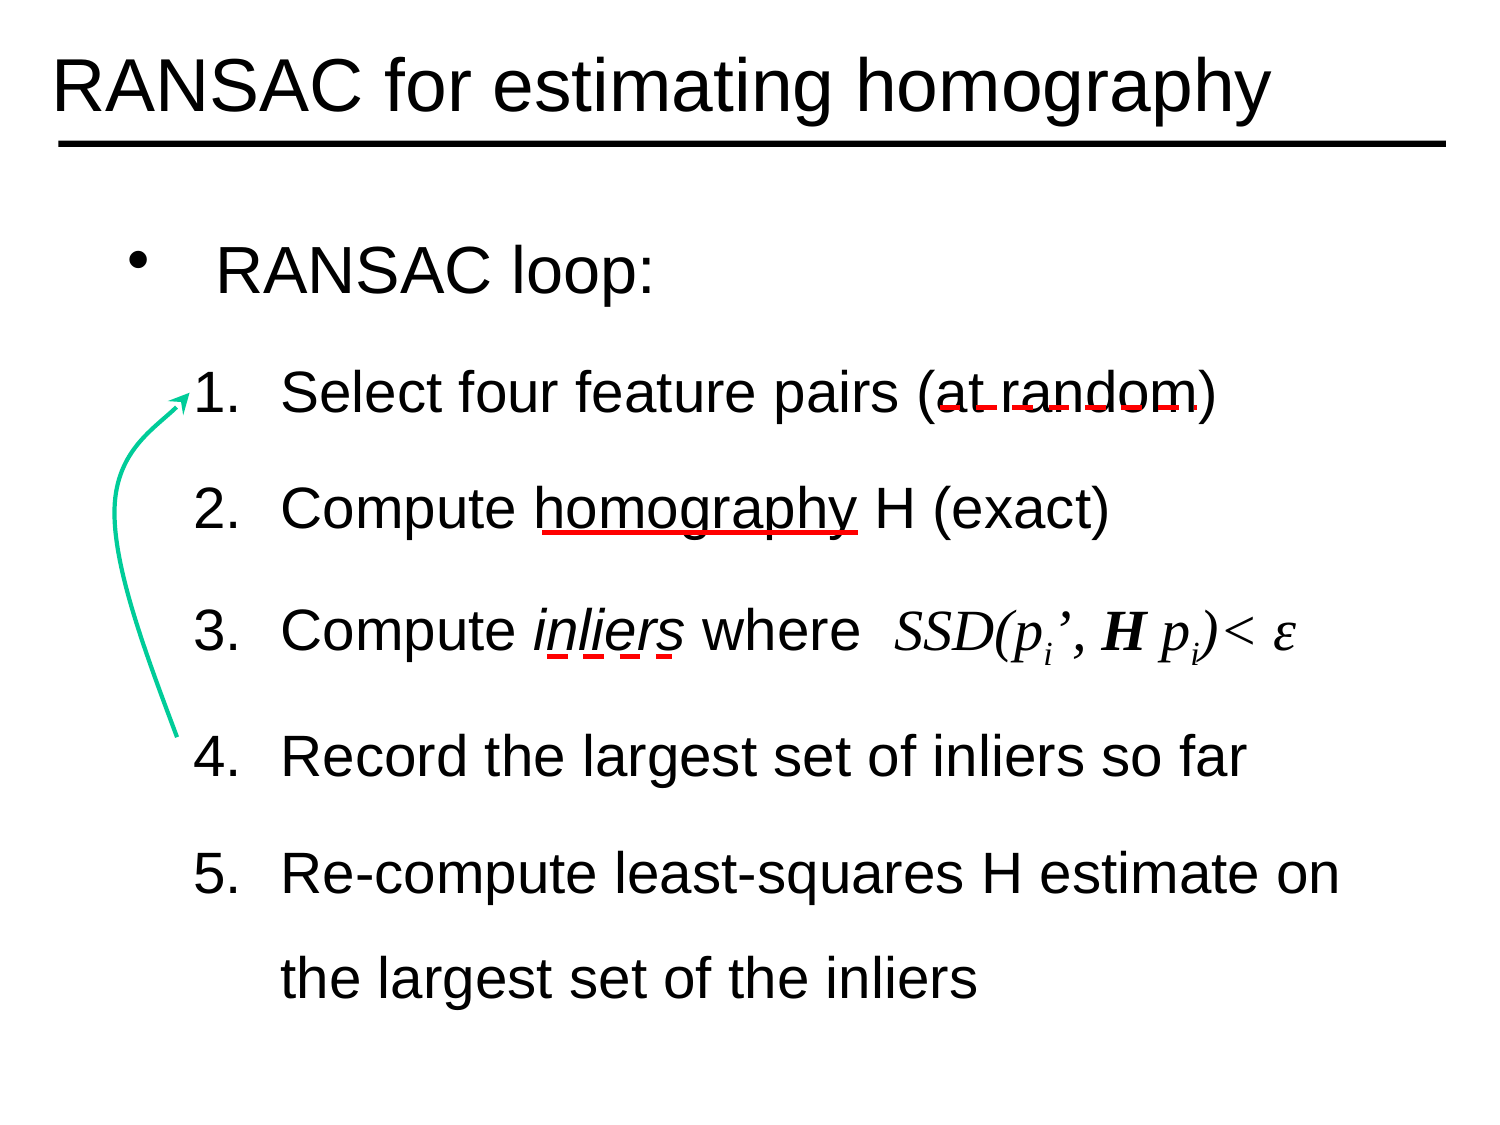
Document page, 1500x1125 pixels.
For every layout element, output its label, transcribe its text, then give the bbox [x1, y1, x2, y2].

list RANSAC loop: Select four feature pairs (at random) Compute homography H (exact) Compute inliers where SSD(pi’, H pi)< ε Record the largest set of inliers so far Re-compute least-squares H estimate on the largest set of the inliers [112, 179, 1451, 893]
title RANSAC for estimating homography [36, 12, 1468, 151]
text_box [114, 392, 190, 738]
